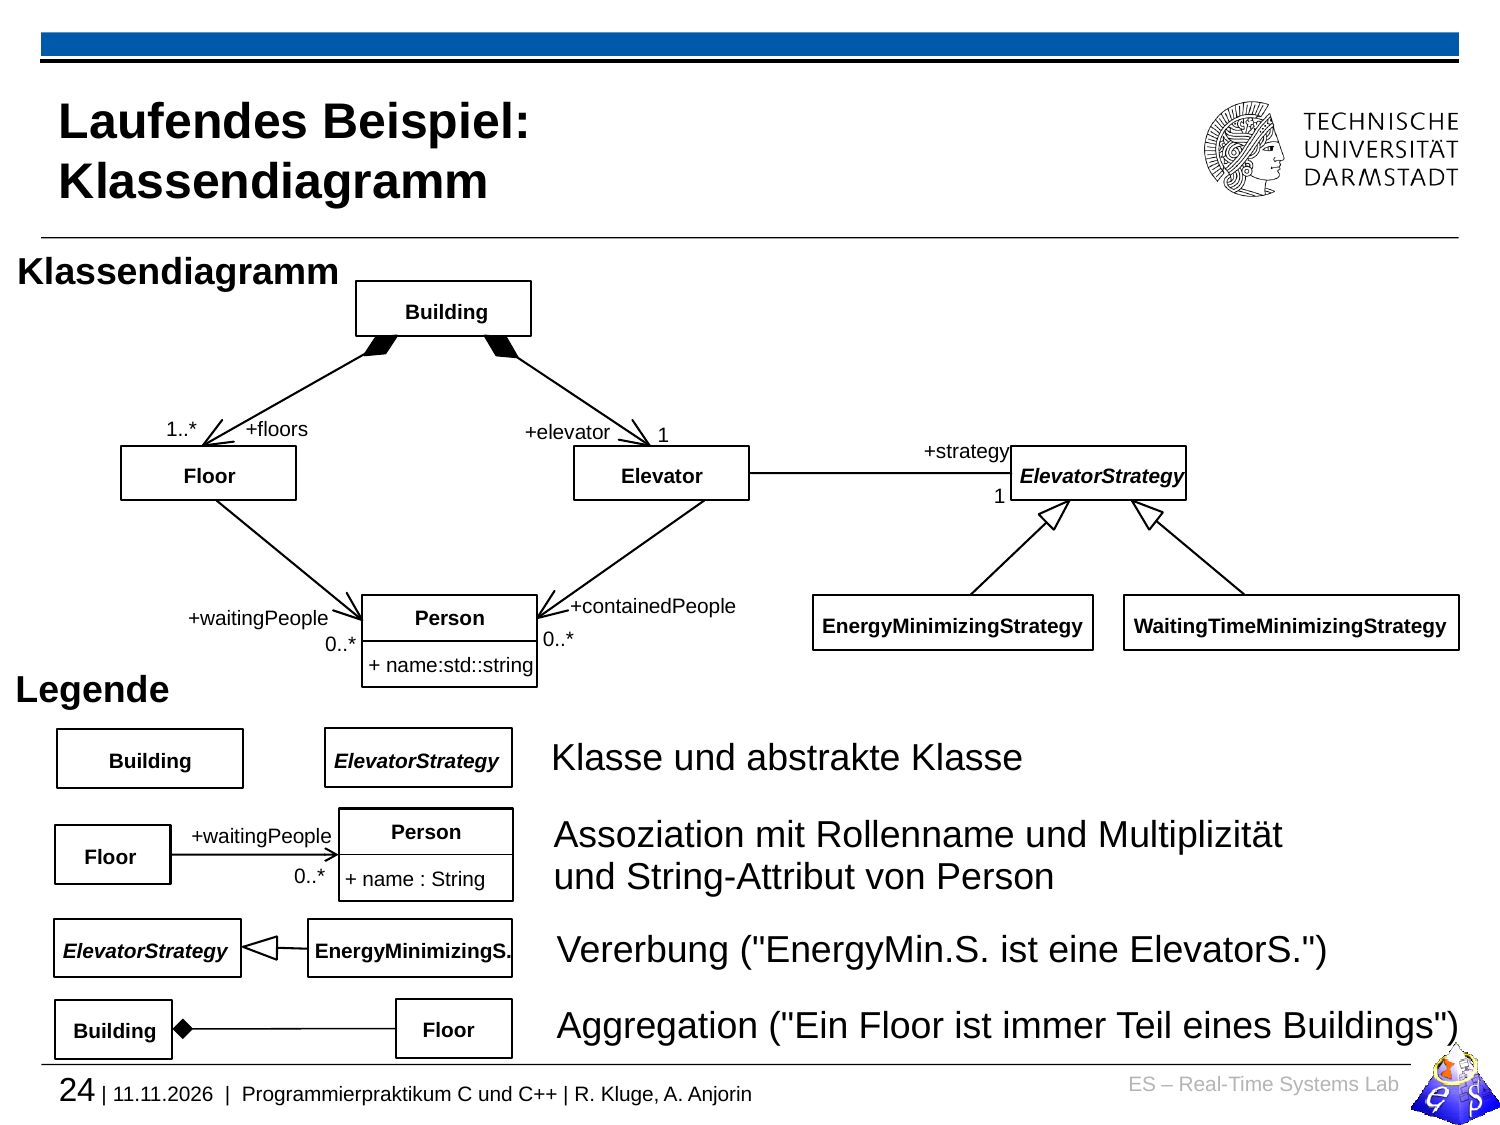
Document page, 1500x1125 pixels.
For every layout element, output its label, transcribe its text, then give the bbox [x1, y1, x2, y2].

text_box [120, 280, 1471, 688]
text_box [56, 728, 244, 788]
picture [1411, 1041, 1500, 1125]
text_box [251, 925, 300, 971]
text_box Assoziation mit Rollenname und Multiplizität und String-Attribut von Person [538, 806, 1310, 905]
picture [1187, 84, 1483, 214]
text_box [324, 728, 513, 788]
text_box Klassendiagramm [2, 243, 355, 300]
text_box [307, 918, 514, 978]
text_box 0..* [294, 862, 326, 888]
title Laufendes Beispiel: Klassendiagramm [58, 80, 1187, 218]
text_box Aggregation ("Ein Floor ist immer Teil eines Buildings") [541, 997, 1483, 1055]
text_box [55, 824, 171, 884]
text_box Legende [0, 662, 185, 719]
text_box Vererbung ("EnergyMin.S. ist eine ElevatorS.") [541, 921, 1435, 979]
text_box +waitingPeople [191, 823, 332, 849]
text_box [53, 918, 241, 978]
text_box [395, 999, 513, 1059]
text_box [55, 1000, 172, 1060]
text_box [338, 800, 514, 901]
text_box Klasse und abstrakte Klasse [536, 729, 1270, 787]
